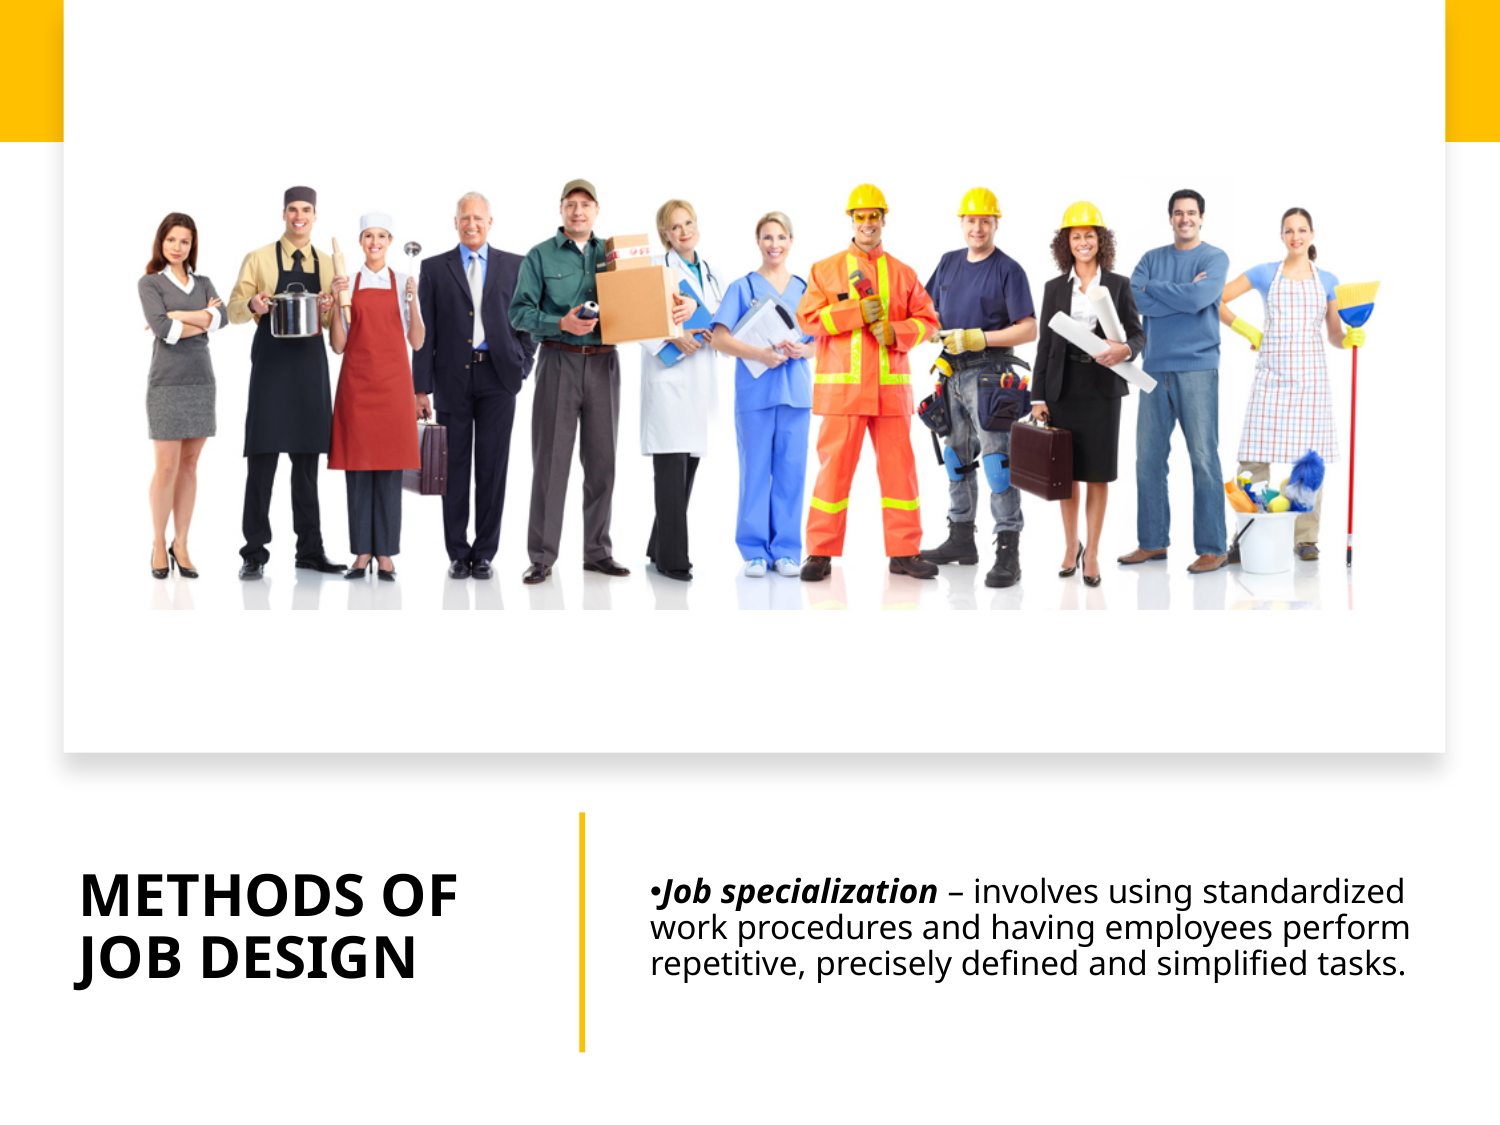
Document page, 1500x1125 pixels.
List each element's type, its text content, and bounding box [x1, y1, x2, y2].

text_box [1447, 0, 1500, 143]
text_box [0, 0, 63, 143]
text_box [578, 811, 586, 1053]
text_box [63, 0, 1447, 754]
title METHODS OF JOB DESIGN [63, 801, 541, 1057]
text_box Job specialization – involves using standardized work procedures and having employees perform repetitive, precisely defined and simplified tasks. [635, 801, 1446, 1057]
picture [117, 144, 1394, 610]
text_box [0, 143, 1500, 1125]
